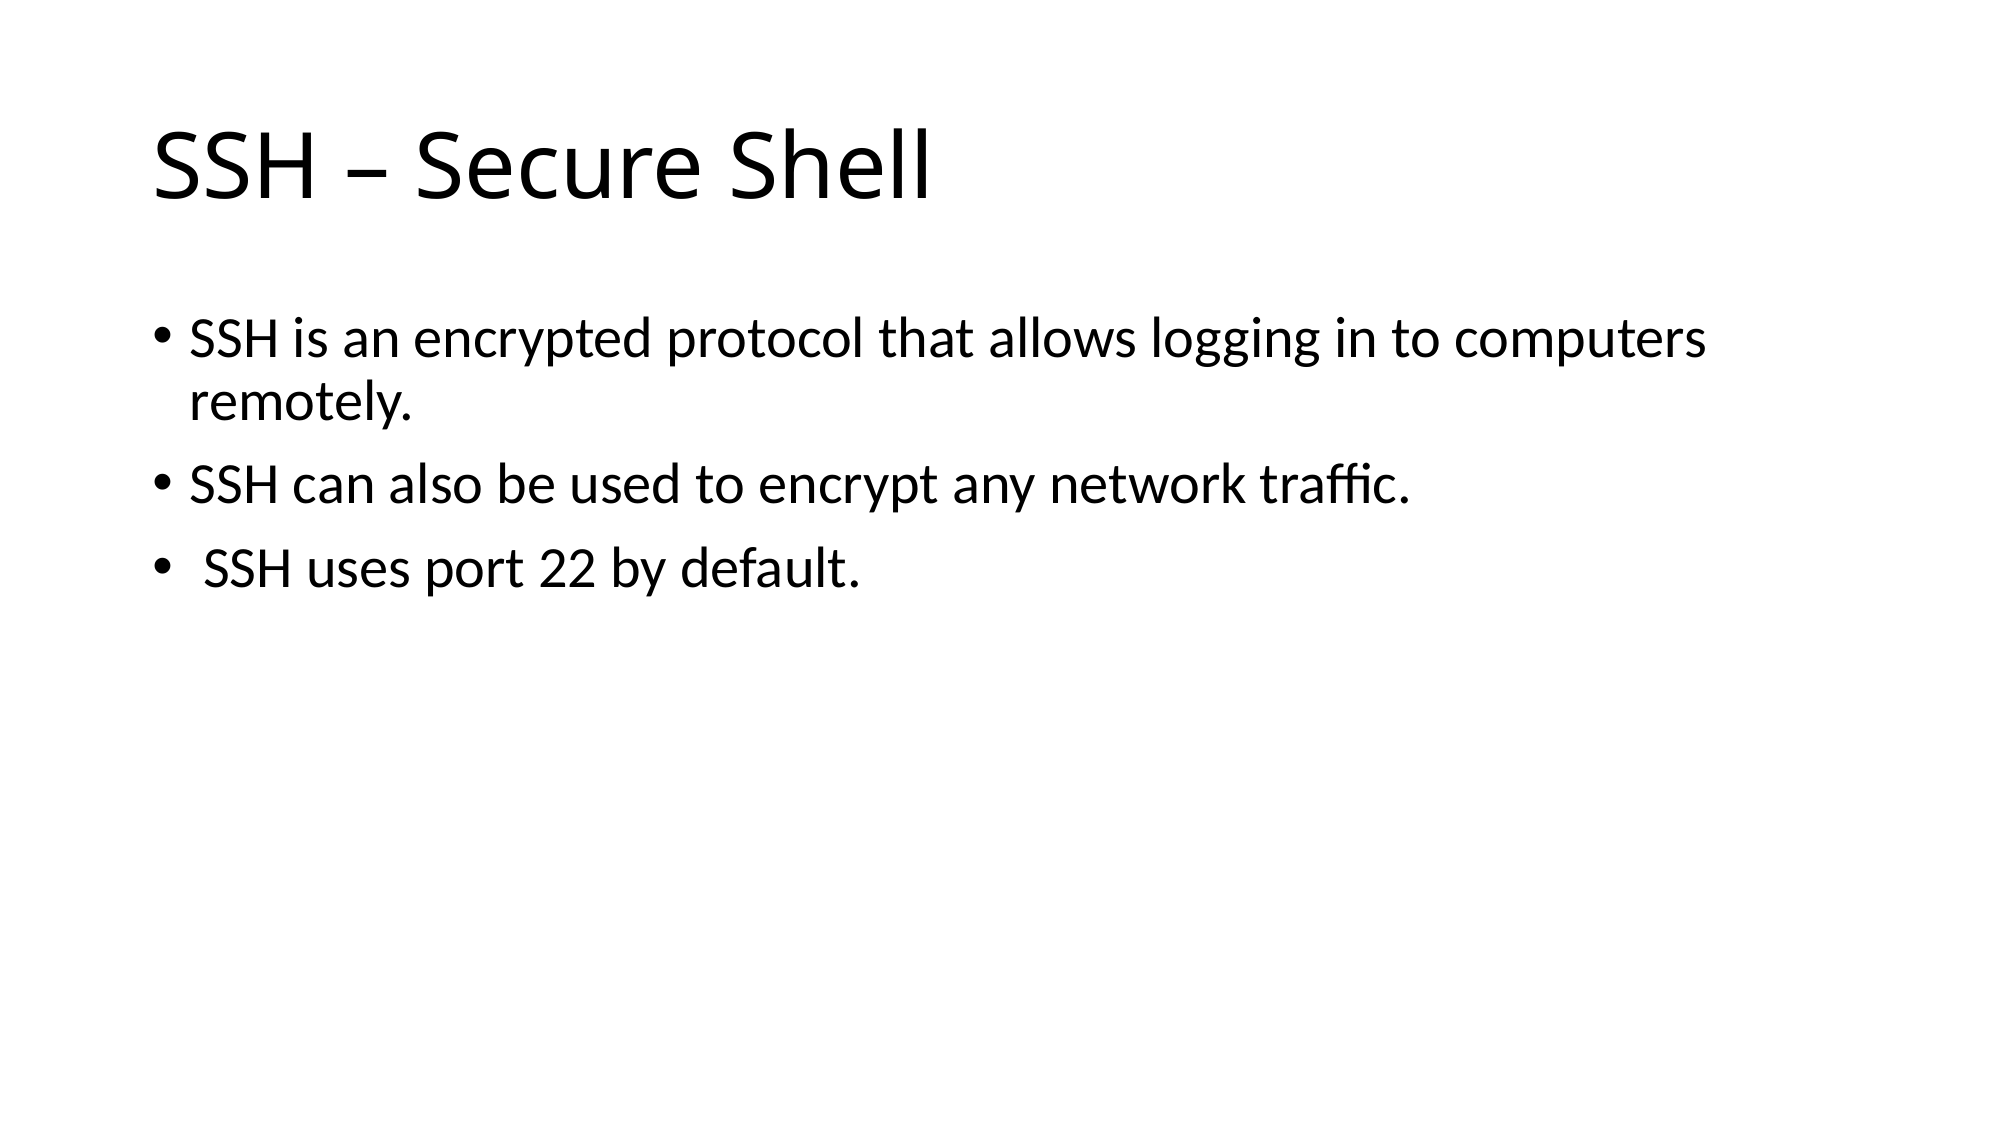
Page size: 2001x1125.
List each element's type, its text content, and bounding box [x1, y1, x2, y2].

title SSH – Secure Shell [137, 59, 1863, 278]
list SSH is an encrypted protocol that allows logging in to computers remotely. SSH can also be used to encrypt any network traffic. SSH uses port 22 by default. [137, 299, 1863, 1014]
